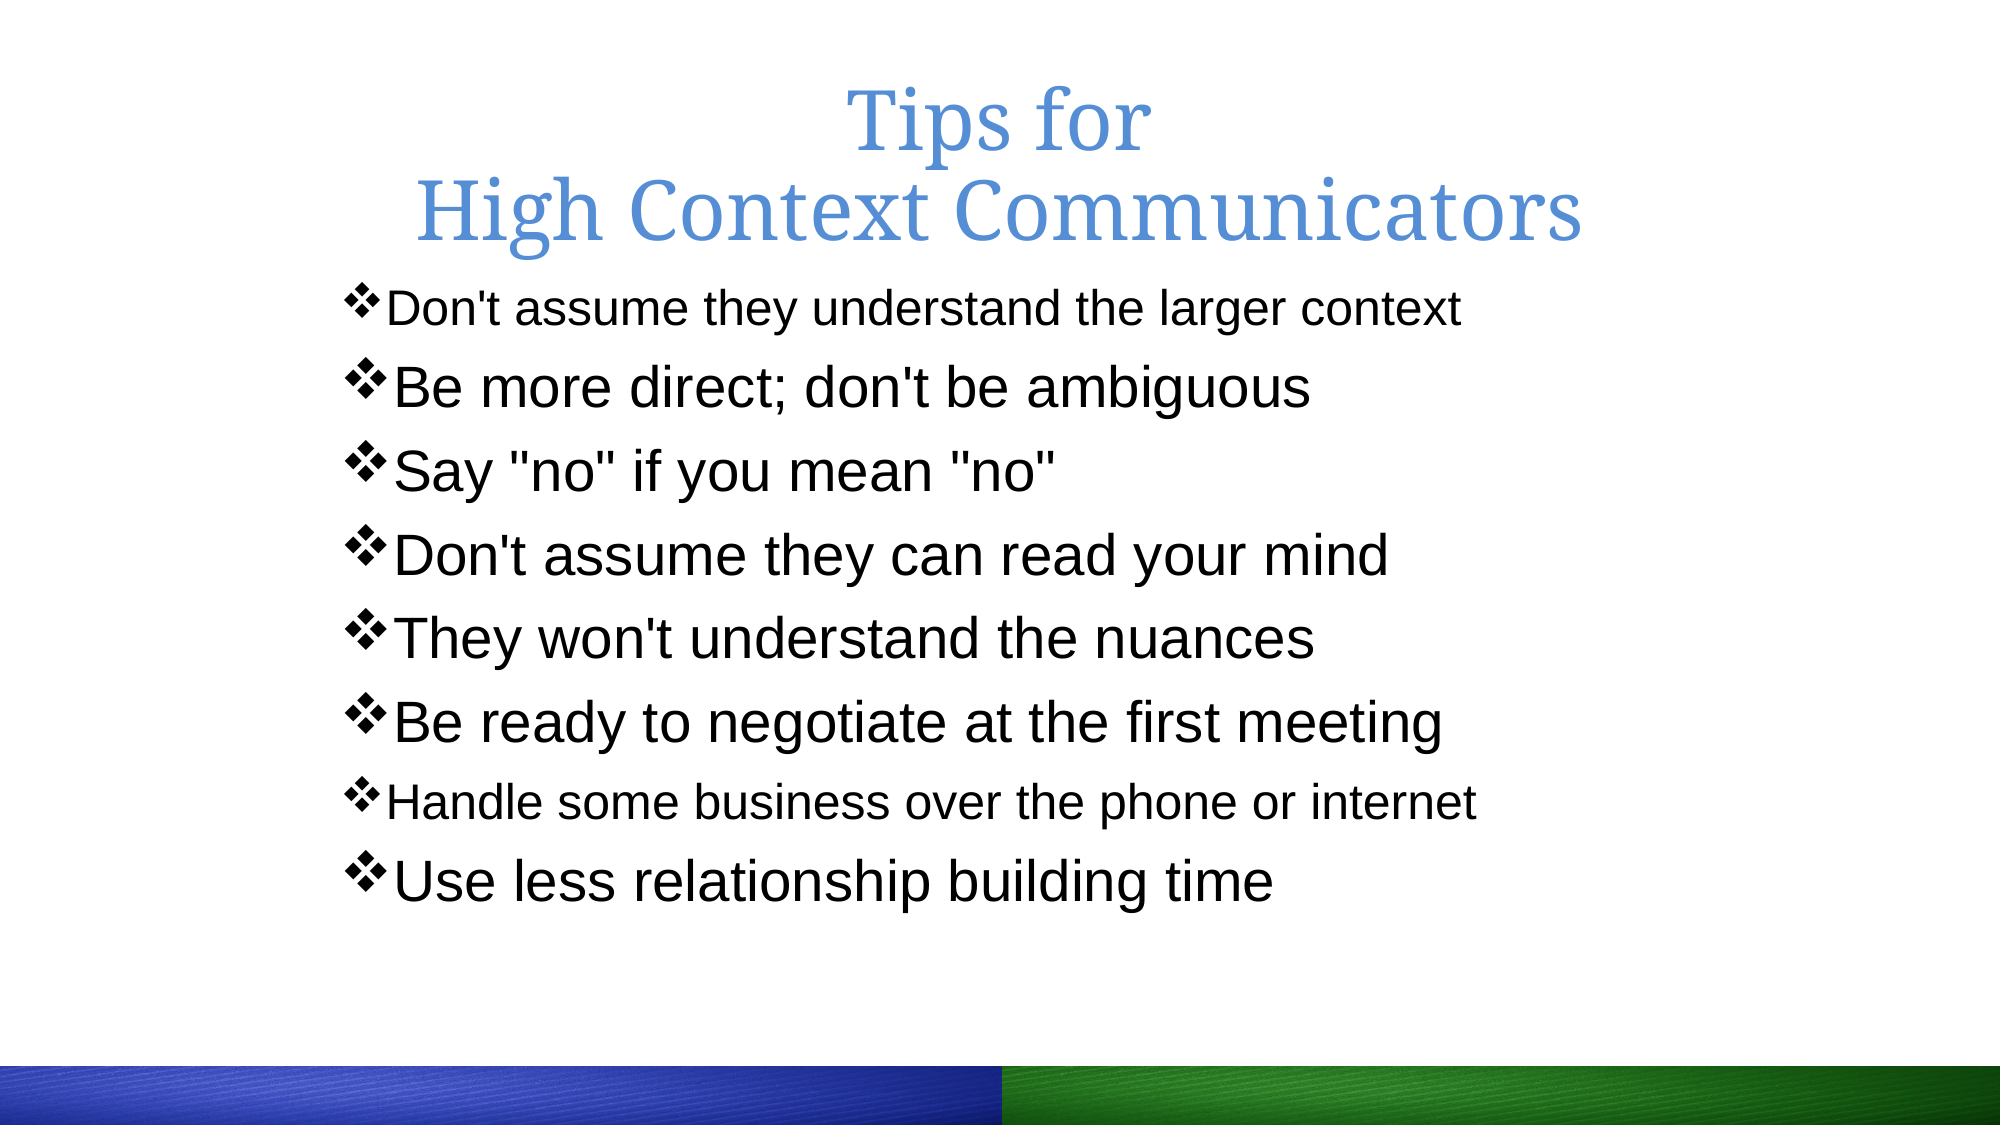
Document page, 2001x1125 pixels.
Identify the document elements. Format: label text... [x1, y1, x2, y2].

picture [0, 1066, 2000, 1125]
title Tips for High Context Communicators [137, 59, 1863, 278]
list Don't assume they understand the larger context Be more direct; don't be ambiguous Say "no" if you mean "no" Don't assume they can read your mind They won't understand the nuances Be ready to negotiate at the first meeting Handle some business over the phone or internet Use less relationship building time [324, 275, 1663, 1050]
